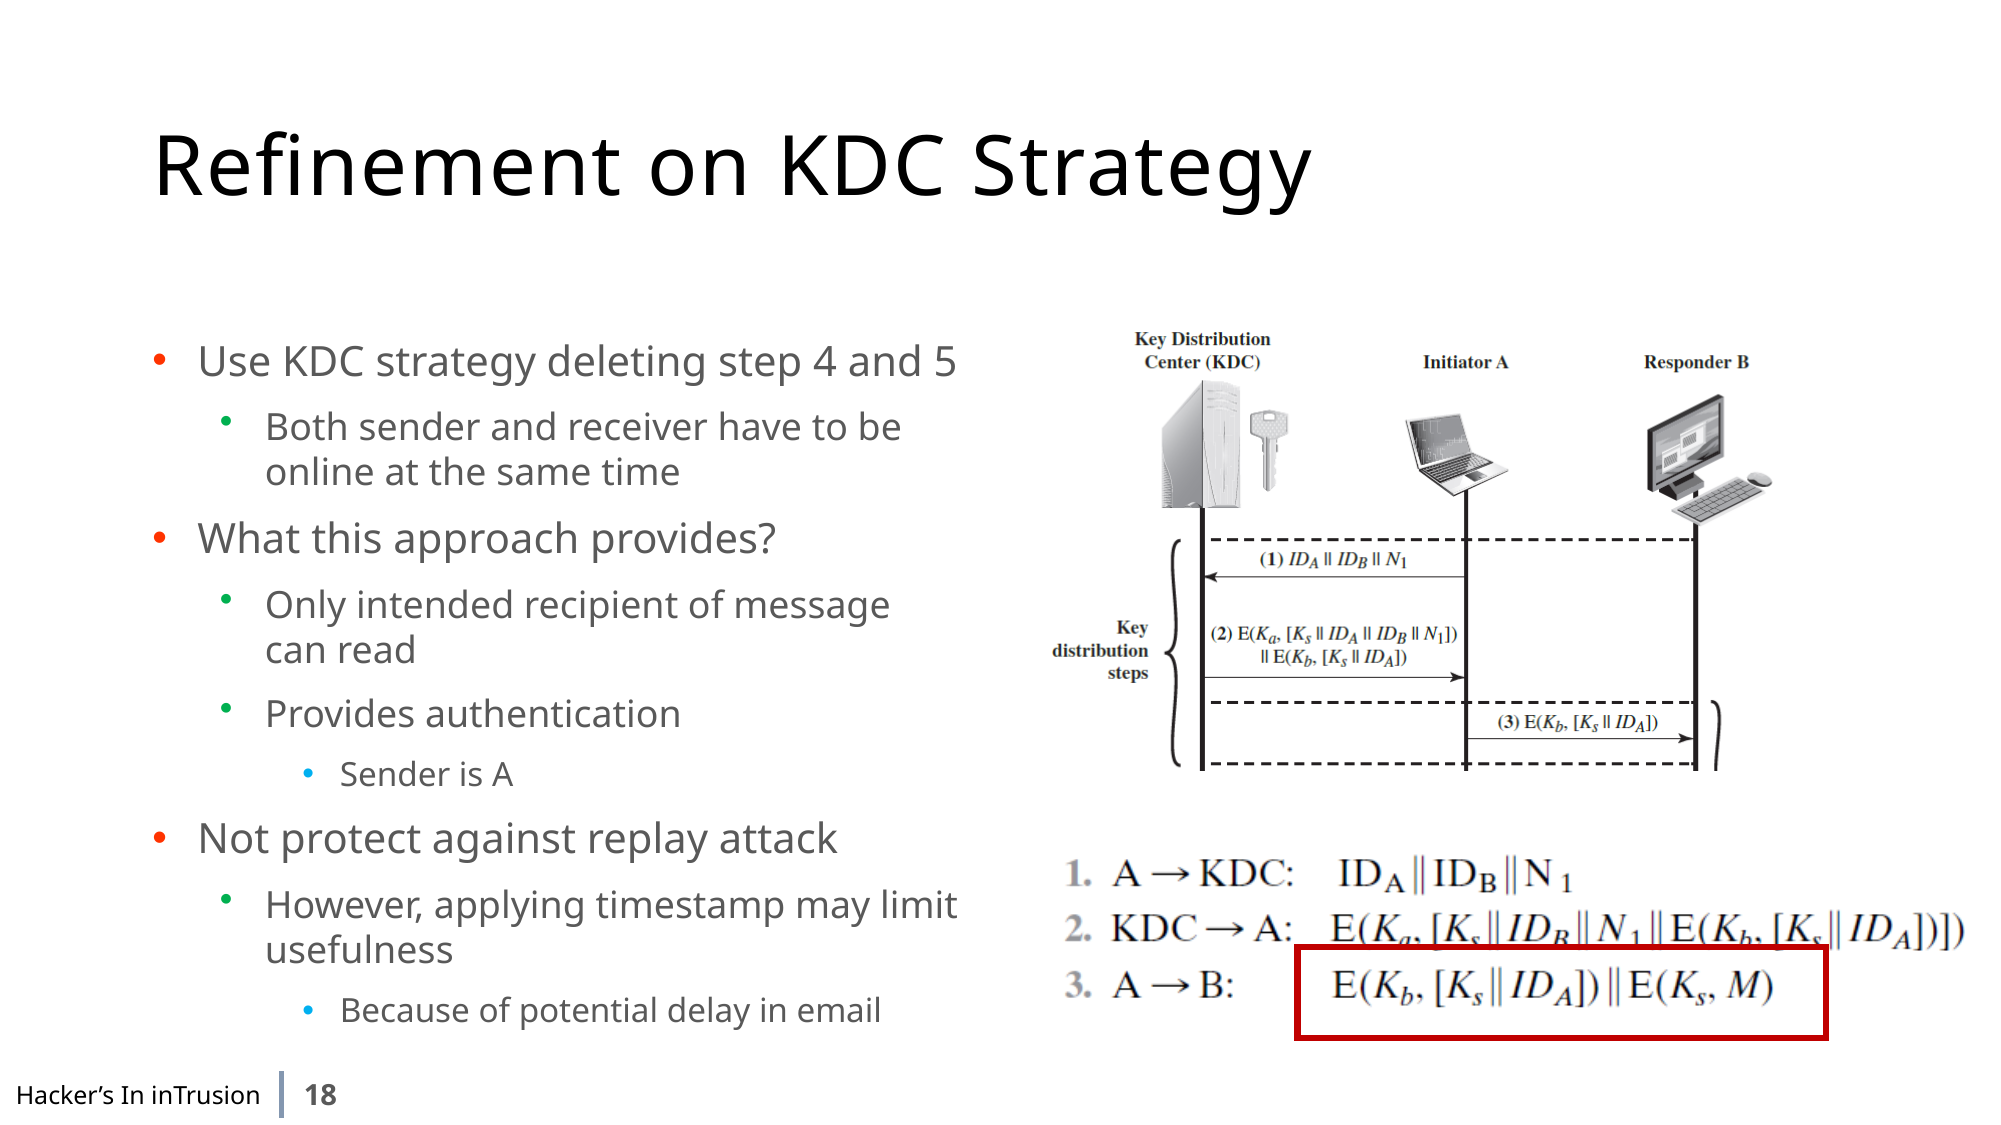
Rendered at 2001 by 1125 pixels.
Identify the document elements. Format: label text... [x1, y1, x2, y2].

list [1012, 303, 1863, 771]
text_box [1296, 1020, 1827, 1039]
picture [1042, 836, 1979, 1020]
title Refinement on KDC Strategy [137, 59, 1863, 278]
